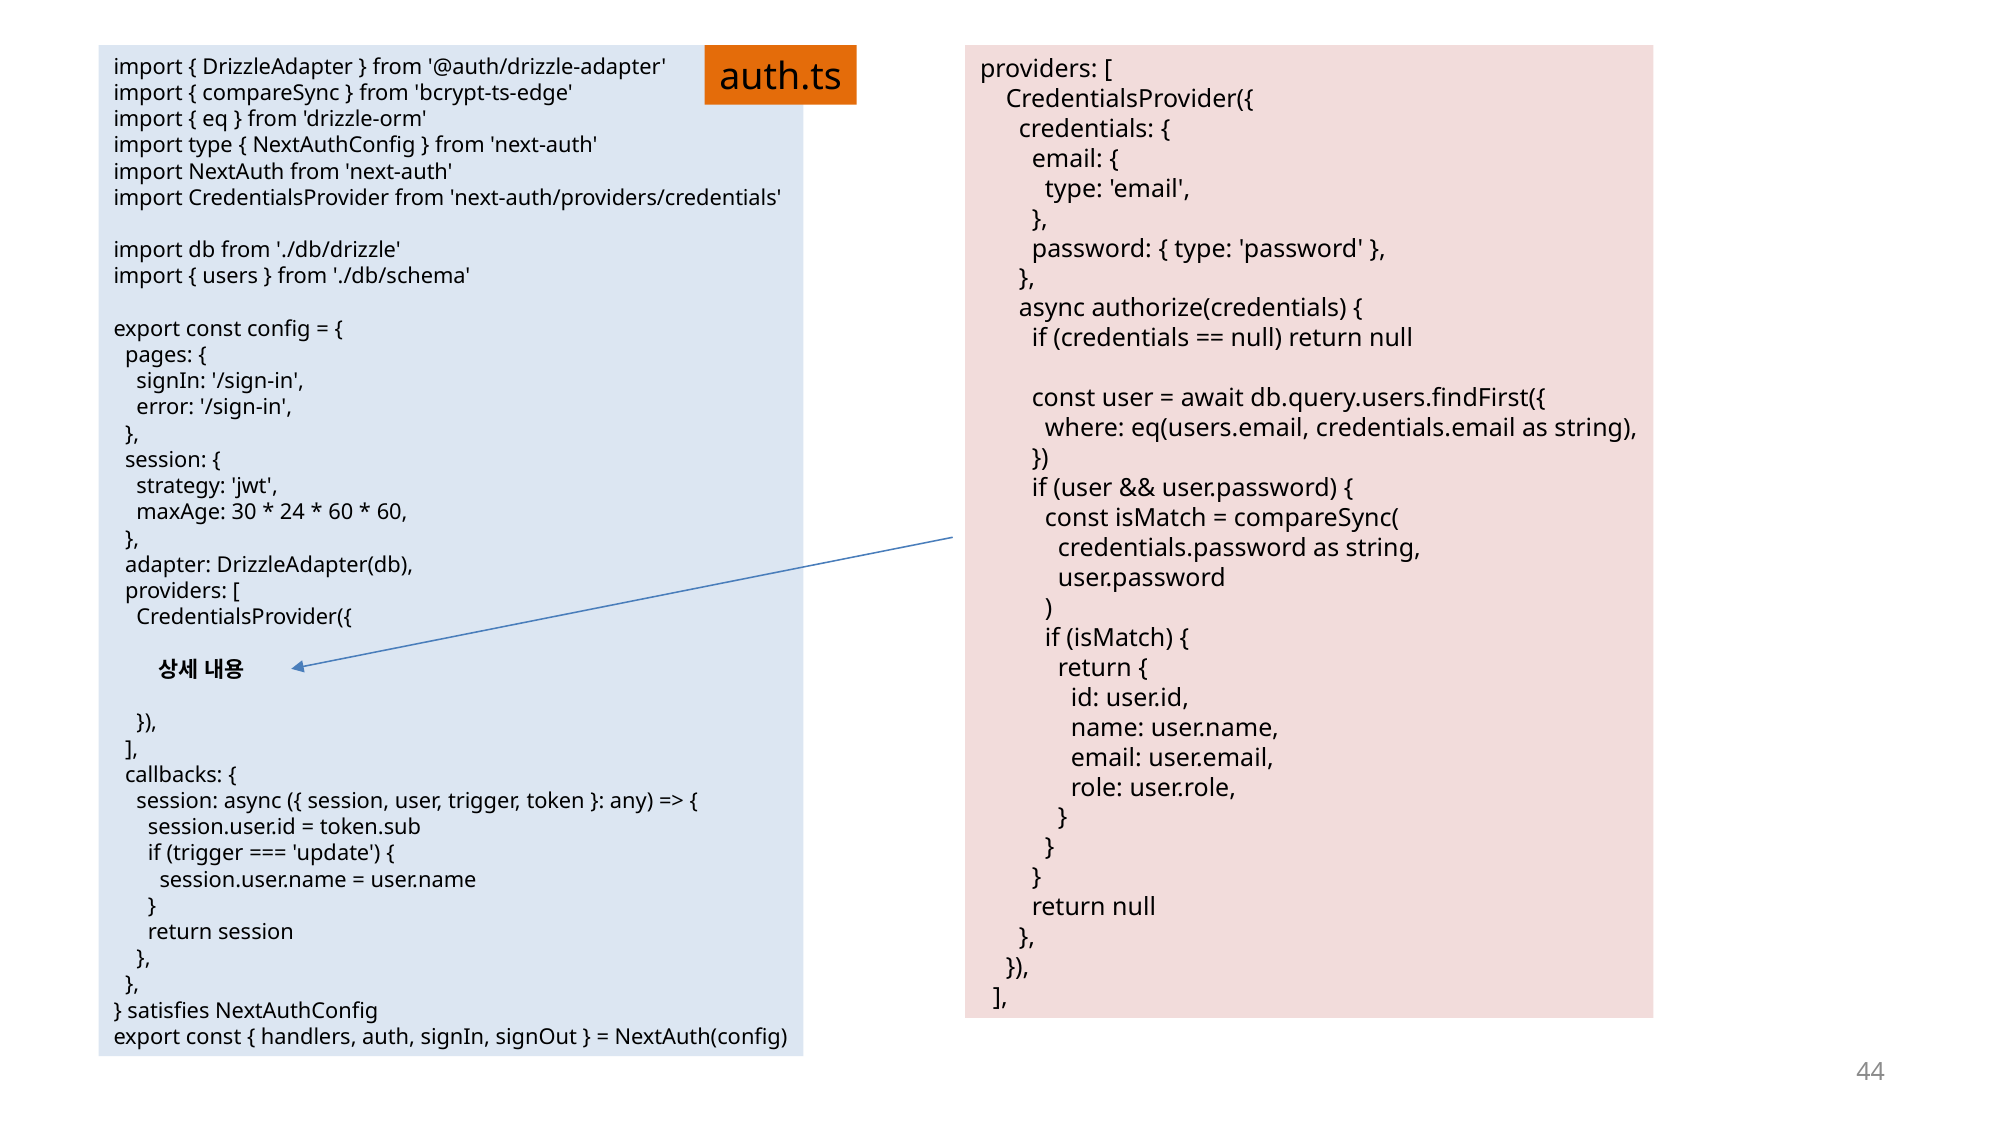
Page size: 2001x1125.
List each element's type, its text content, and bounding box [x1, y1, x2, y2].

text_box providers: [ CredentialsProvider({ credentials: { email: { type: 'email', }, password: { type: 'password' }, }, async authorize(credentials) { if (credentials == null) return null const user = await db.query.users.findFirst({ where: eq(users.email, credentials.email as string), }) if (user && user.password) { const isMatch = compareSync( credentials.password as string, user.password ) if (isMatch) { return { id: user.id, name: user.name, email: user.email, role: user.role, } } } return null }, }), ], [965, 45, 1654, 1018]
text_box import { DrizzleAdapter } from '@auth/drizzle-adapter' import { compareSync } from 'bcrypt-ts-edge' import { eq } from 'drizzle-orm' import type { NextAuthConfig } from 'next-auth' import NextAuth from 'next-auth' import CredentialsProvider from 'next-auth/providers/credentials' import db from './db/drizzle' import { users } from './db/schema' export const config = { pages: { signIn: '/sign-in', error: '/sign-in', }, session: { strategy: 'jwt', maxAge: 30 * 24 * 60 * 60, }, adapter: DrizzleAdapter(db), providers: [ CredentialsProvider({ 상세 내용 }), ], callbacks: { session: async ({ session, user, trigger, token }: any) => { session.user.id = token.sub if (trigger === 'update') { session.user.name = user.name } return session }, }, } satisfies NextAuthConfig export const { handlers, auth, signIn, signOut } = NextAuth(config) [98, 45, 804, 1057]
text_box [290, 537, 953, 670]
slide_number 44 [1433, 1042, 1900, 1103]
text_box auth.ts [704, 45, 857, 105]
